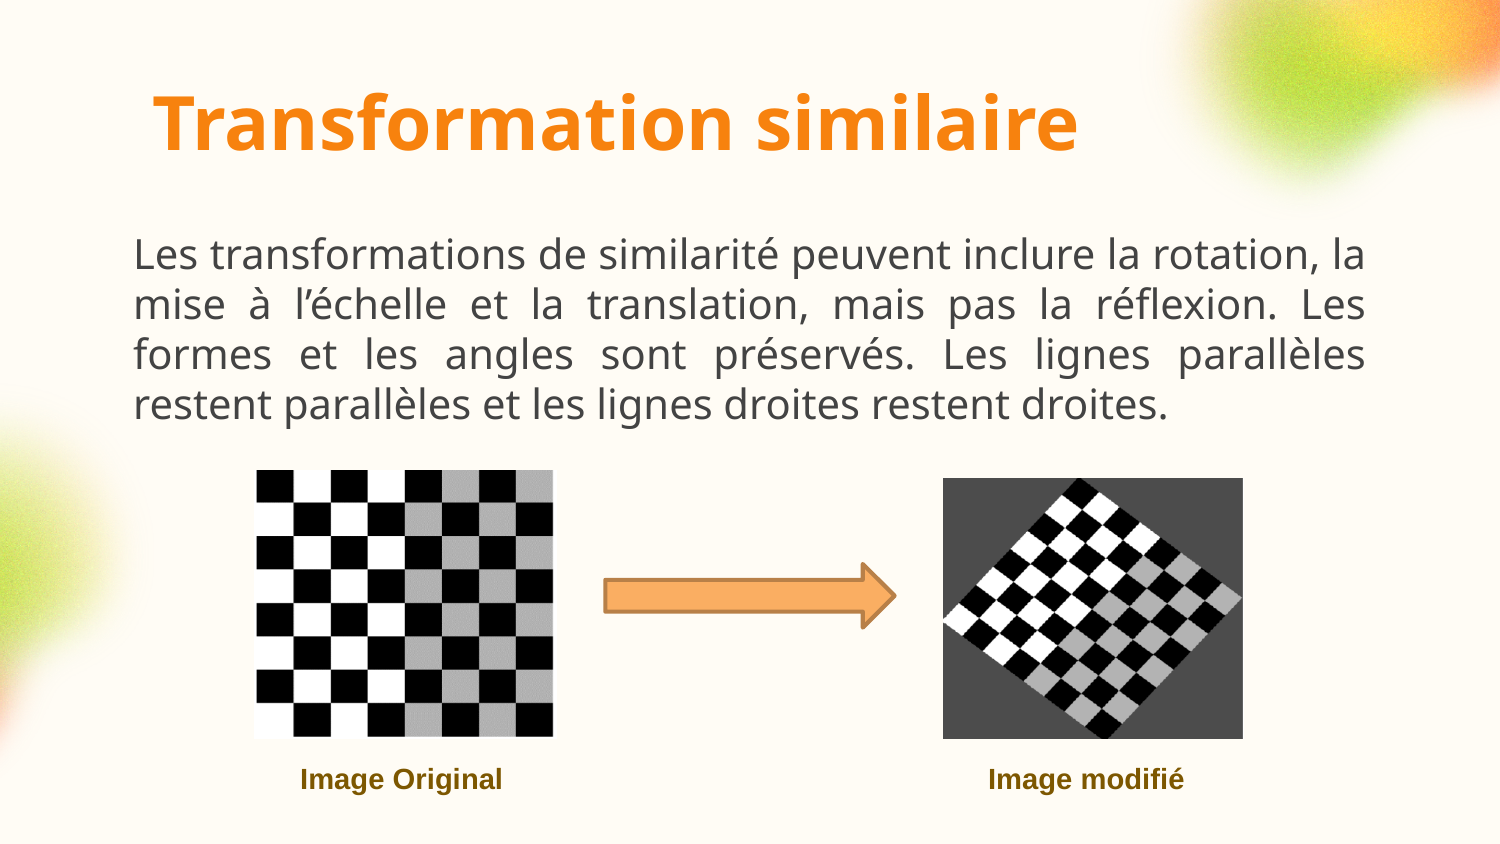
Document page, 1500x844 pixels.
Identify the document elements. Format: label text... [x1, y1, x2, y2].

text_box Image modifié [973, 753, 1214, 804]
text_box Image Original [285, 753, 526, 804]
title Transformation similaire [118, 72, 1382, 167]
picture [0, 0, 1500, 842]
text_box [603, 562, 897, 630]
list Les transformations de similarité peuvent inclure la rotation, la mise à l’échelle et la translation, mais pas la réflexion. Les formes et les angles sont préservés. Les lignes parallèles restent parallèles et les lignes droites restent droites. [118, 213, 1382, 471]
